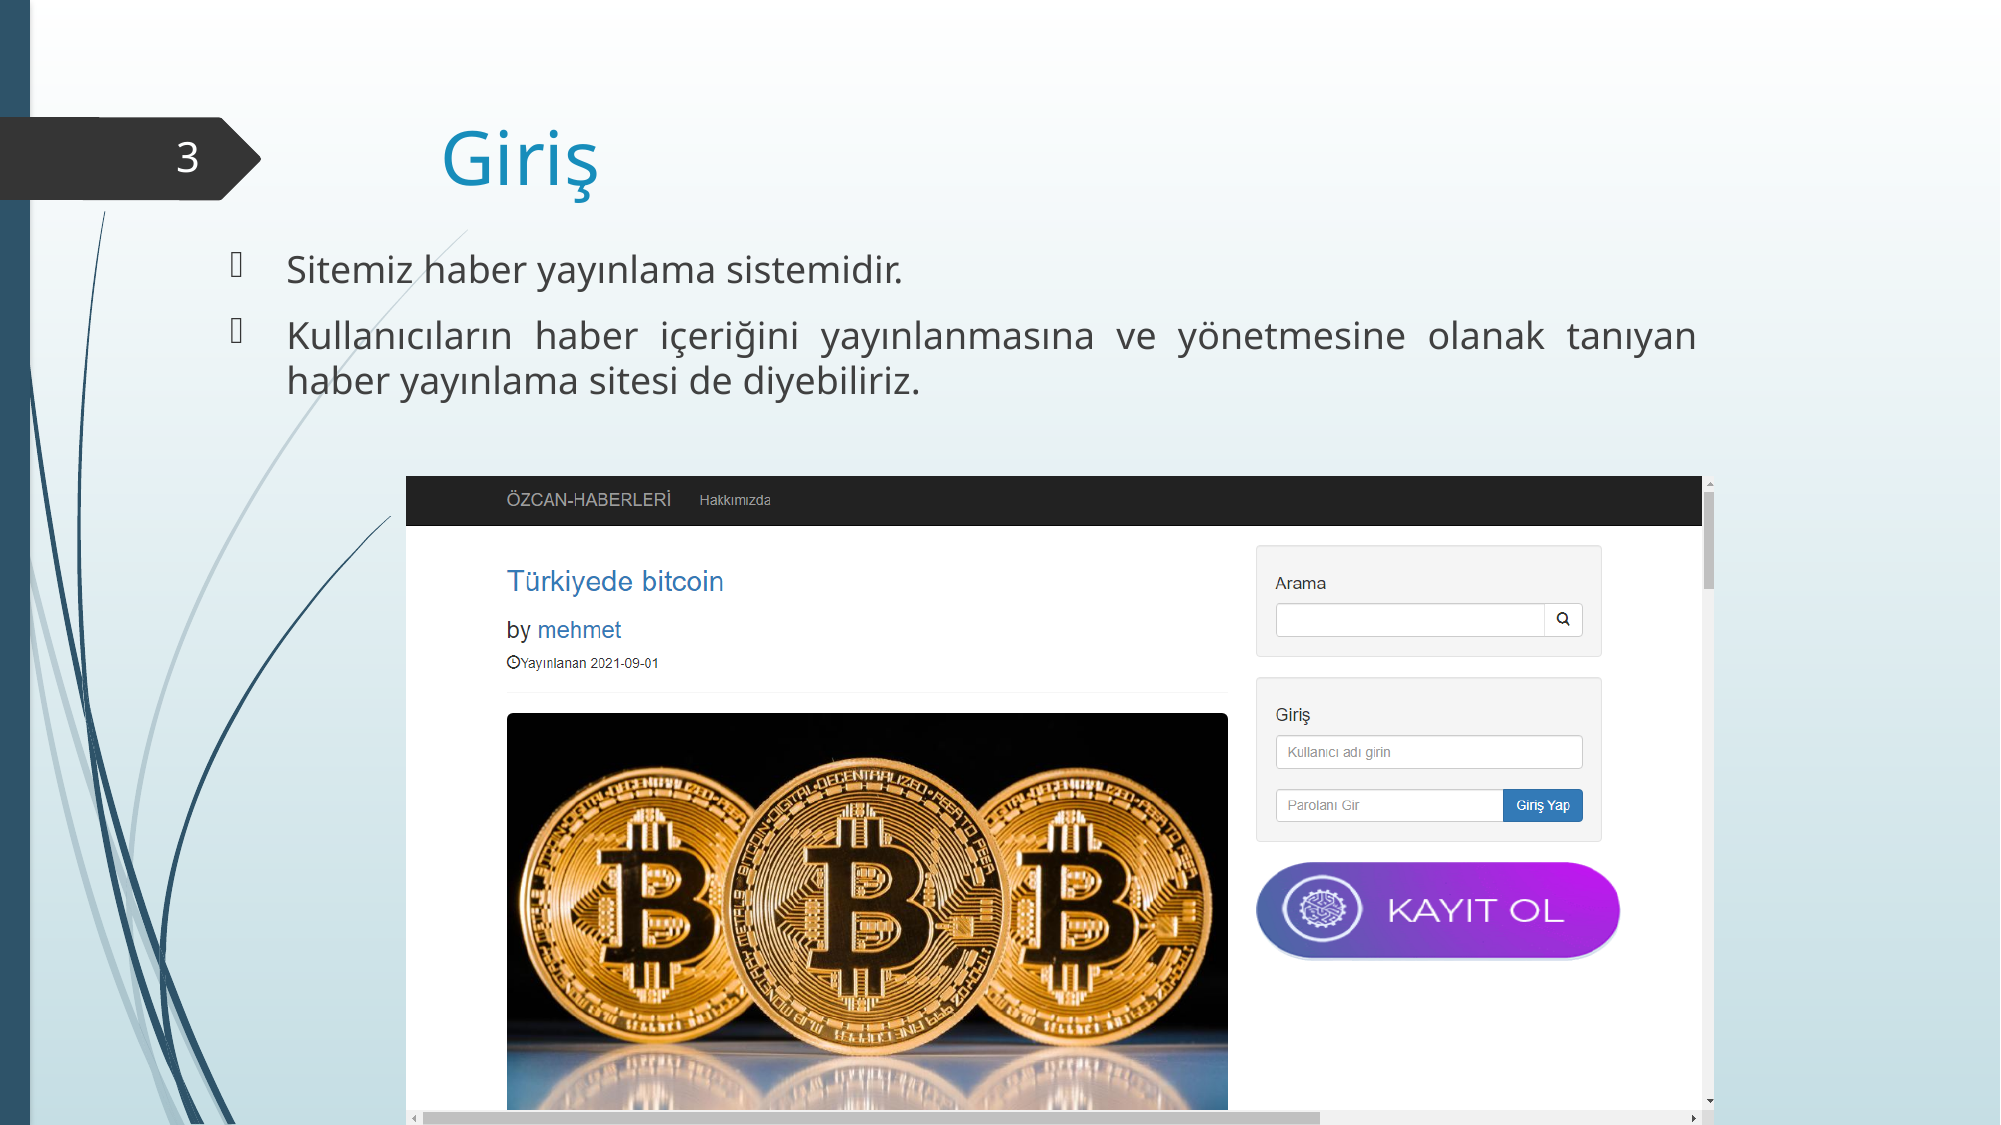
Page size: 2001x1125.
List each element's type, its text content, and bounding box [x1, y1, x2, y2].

picture [406, 475, 1715, 1125]
title Giriş [425, 102, 1888, 313]
slide_number 3 [87, 129, 216, 190]
list Sitemiz haber yayınlama sistemidir. Kullanıcıların haber içeriğini yayınlanmasına ve yönetmesine olanak tanıyan haber yayınlama sitesi de diyebiliriz. [215, 238, 1714, 524]
